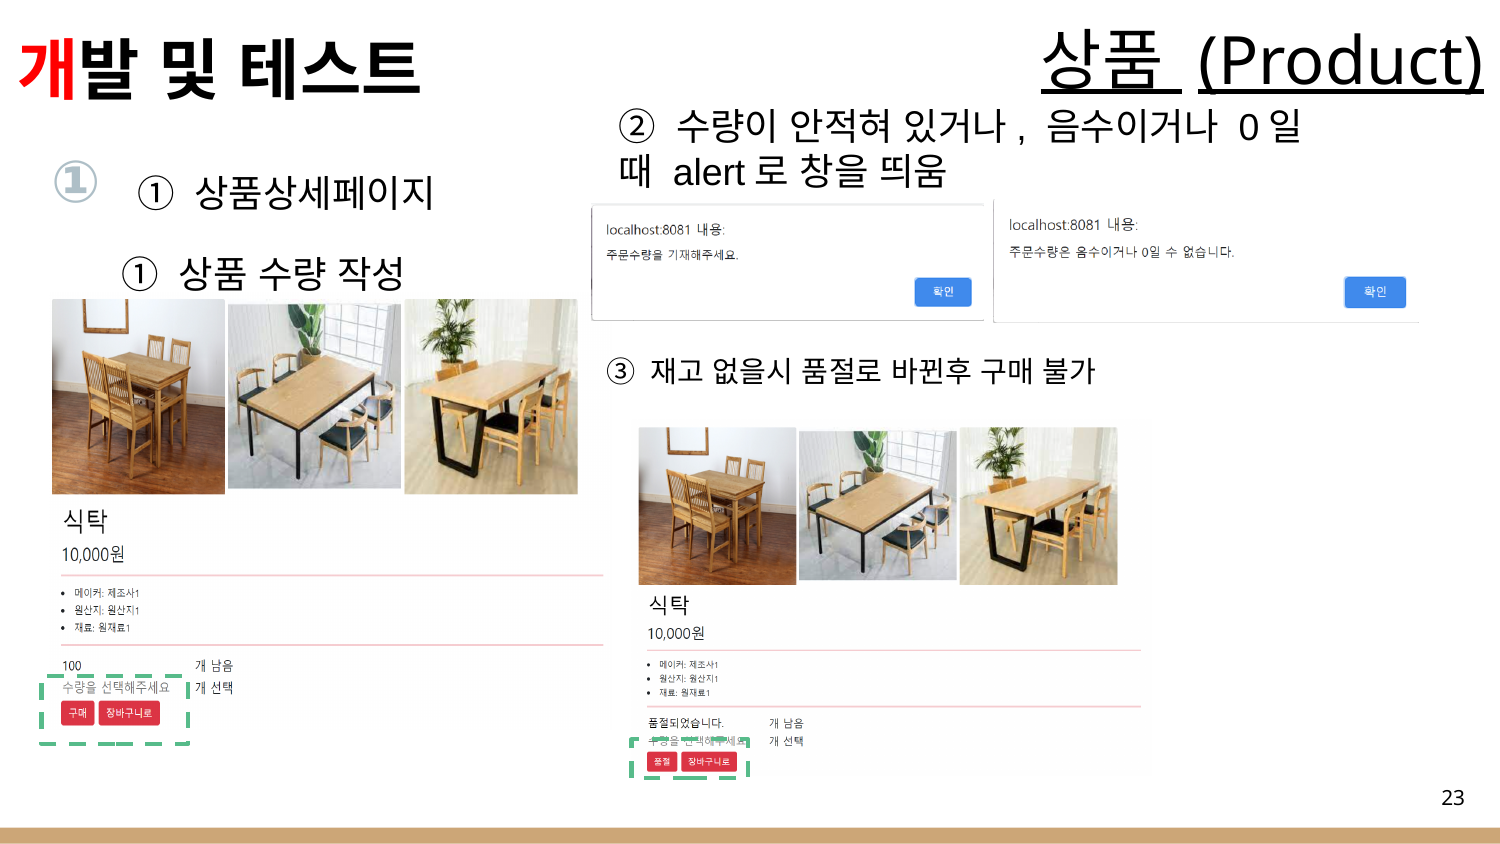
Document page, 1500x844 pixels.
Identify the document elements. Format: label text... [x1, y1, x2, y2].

text_box ① 상품 수량 작성 [107, 244, 422, 290]
text_box [39, 676, 190, 746]
text_box 개발 및 테스트 [2, 12, 101, 123]
text_box ② 수량이 안적혀 있거나, 음수이거나 0일 때 alert로 창을 띄움 [604, 95, 1356, 201]
title 상품 (Product) [101, 0, 1499, 126]
slide_number 23 [1389, 764, 1480, 830]
picture [49, 203, 984, 730]
picture [631, 418, 1152, 776]
picture [992, 199, 1419, 323]
text_box ③ 재고 없을시 품절로 바뀐후 구매 불가 [616, 345, 1241, 396]
text_box ① [15, 136, 138, 222]
text_box ① 상품상세페이지 [122, 162, 451, 223]
